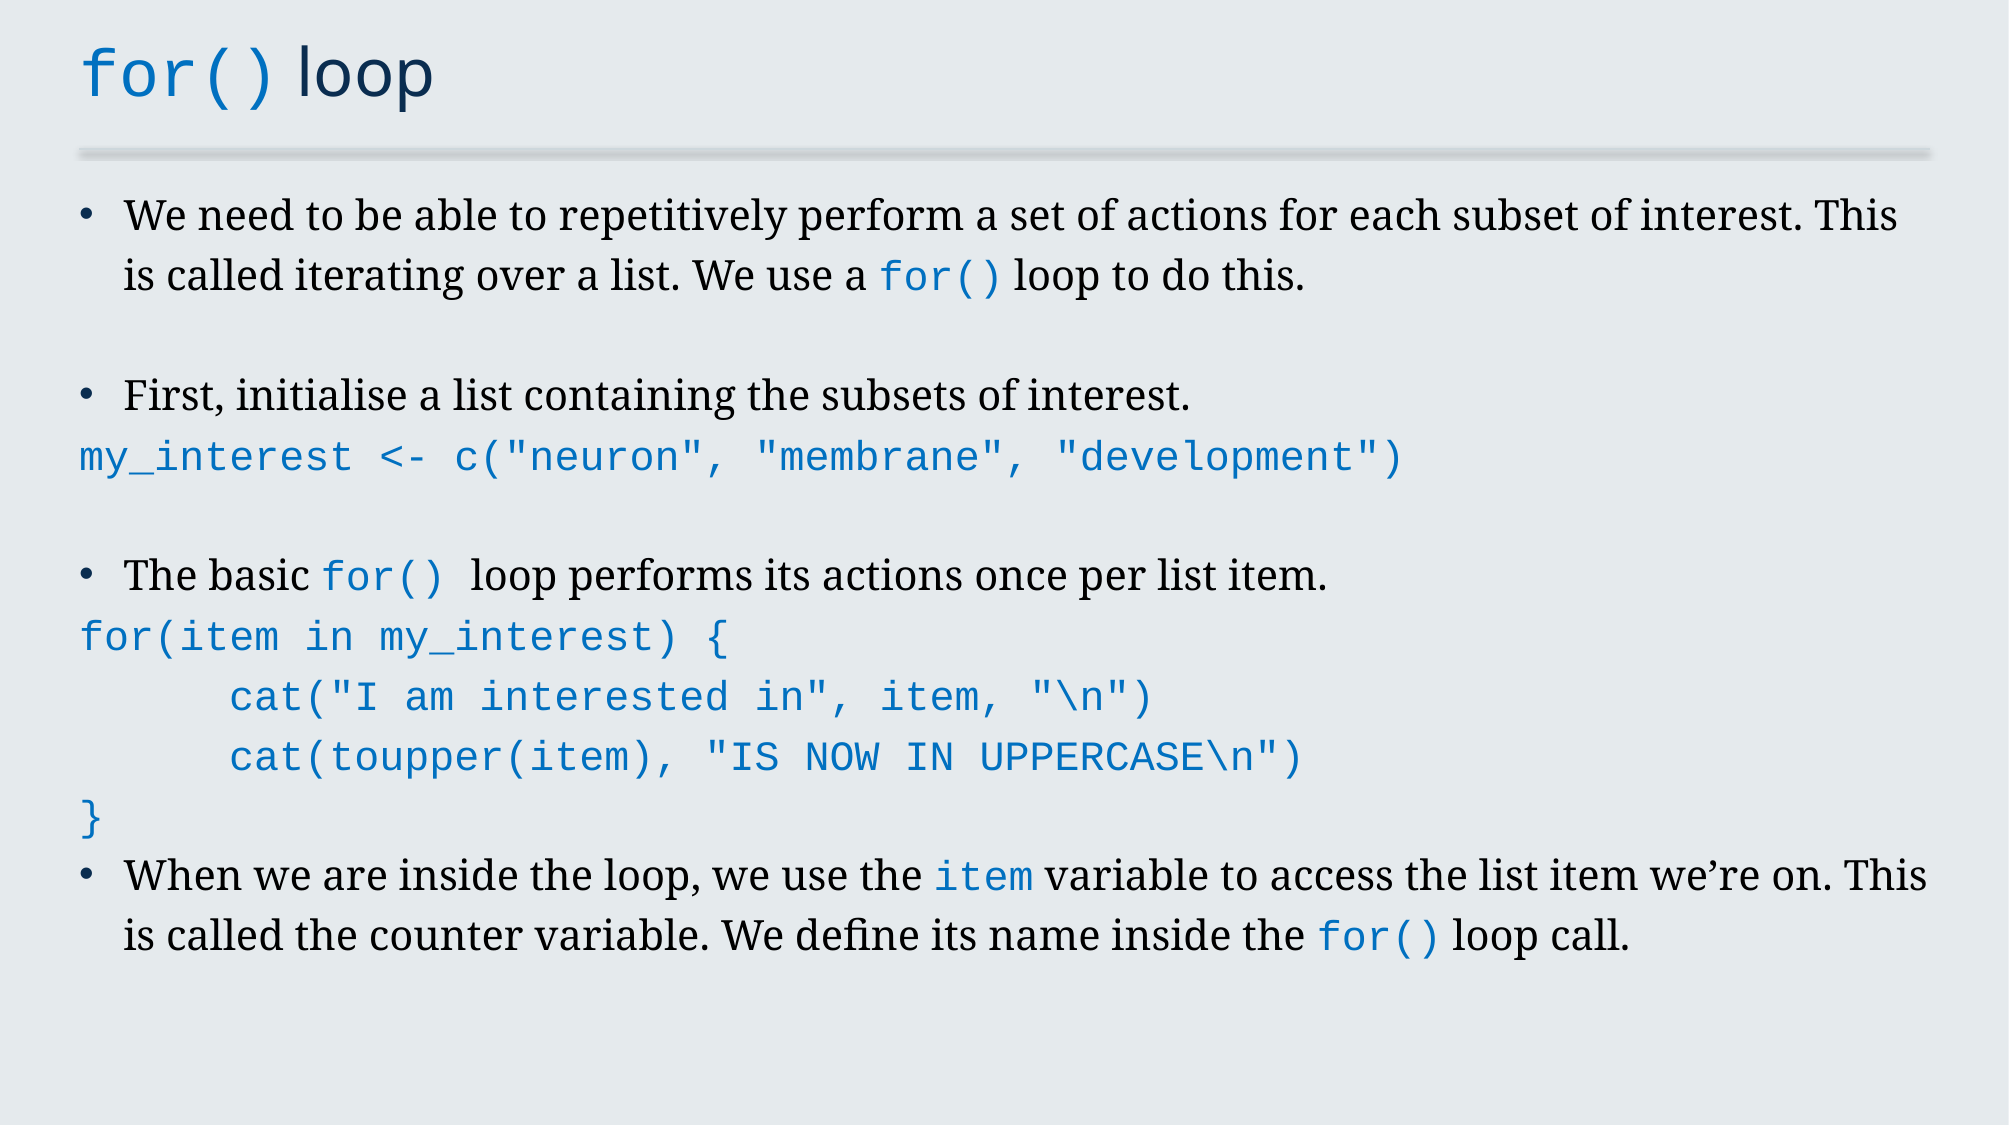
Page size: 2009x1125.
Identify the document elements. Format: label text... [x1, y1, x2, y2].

list We need to be able to repetitively perform a set of actions for each subset of interest. This is called iterating over a list. We use a for() loop to do this. First, initialise a list containing the subsets of interest. my_interest <- c("neuron", "membrane", "development") The basic for() loop performs its actions once per list item. for(item in my_interest) { cat("I am interested in", item, "\n") cat(toupper(item), "IS NOW IN UPPERCASE\n") } When we are inside the loop, we use the item variable to access the list item we’re on. This is called the counter variable. We define its name inside the for() loop call. [79, 178, 1930, 1039]
title for() loop [79, 29, 1930, 148]
